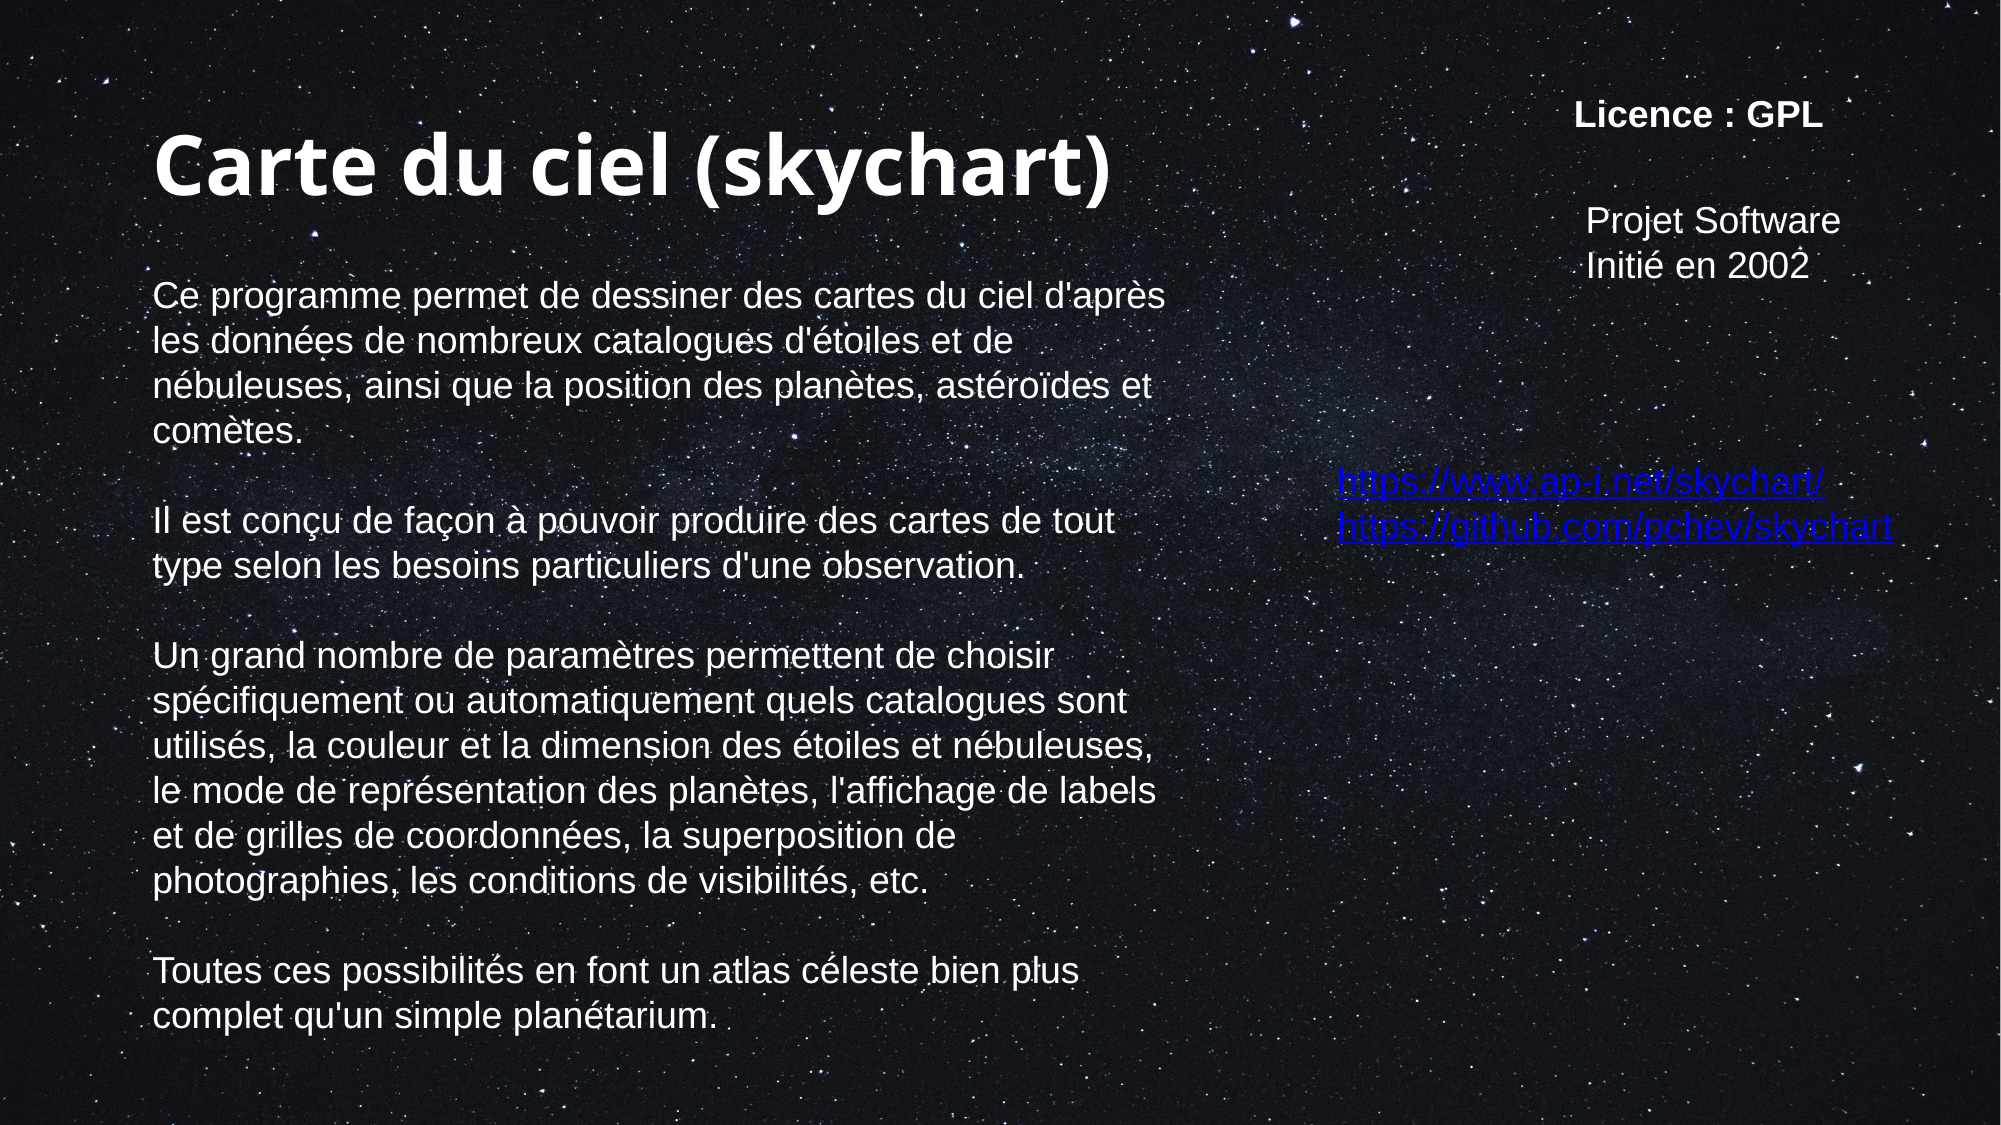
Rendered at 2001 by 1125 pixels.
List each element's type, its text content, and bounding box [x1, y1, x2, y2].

text_box Projet Software Initié en 2002 [1570, 188, 1890, 319]
picture [0, 0, 2001, 1125]
text_box Ce programme permet de dessiner des cartes du ciel d'après les données de nombreux catalogues d'étoiles et de nébuleuses, ainsi que la position des planètes, astéroïdes et comètes. Il est conçu de façon à pouvoir produire des cartes de tout type selon les besoins particuliers d'une observation. Un grand nombre de paramètres permettent de choisir spécifiquement ou automatiquement quels catalogues sont utilisés, la couleur et la dimension des étoiles et nébuleuses, le mode de représentation des planètes, l'affichage de labels et de grilles de coordonnées, la superposition de photographies, les conditions de visibilités, etc. Toutes ces possibilités en font un atlas céleste bien plus complet qu'un simple planétarium. [137, 263, 1187, 993]
title Carte du ciel (skychart) [137, 59, 1583, 278]
text_box https://www.ap-i.net/skychart/ https://github.com/pchev/skychart [1322, 449, 1926, 591]
text_box Licence : GPL [1558, 82, 1914, 142]
